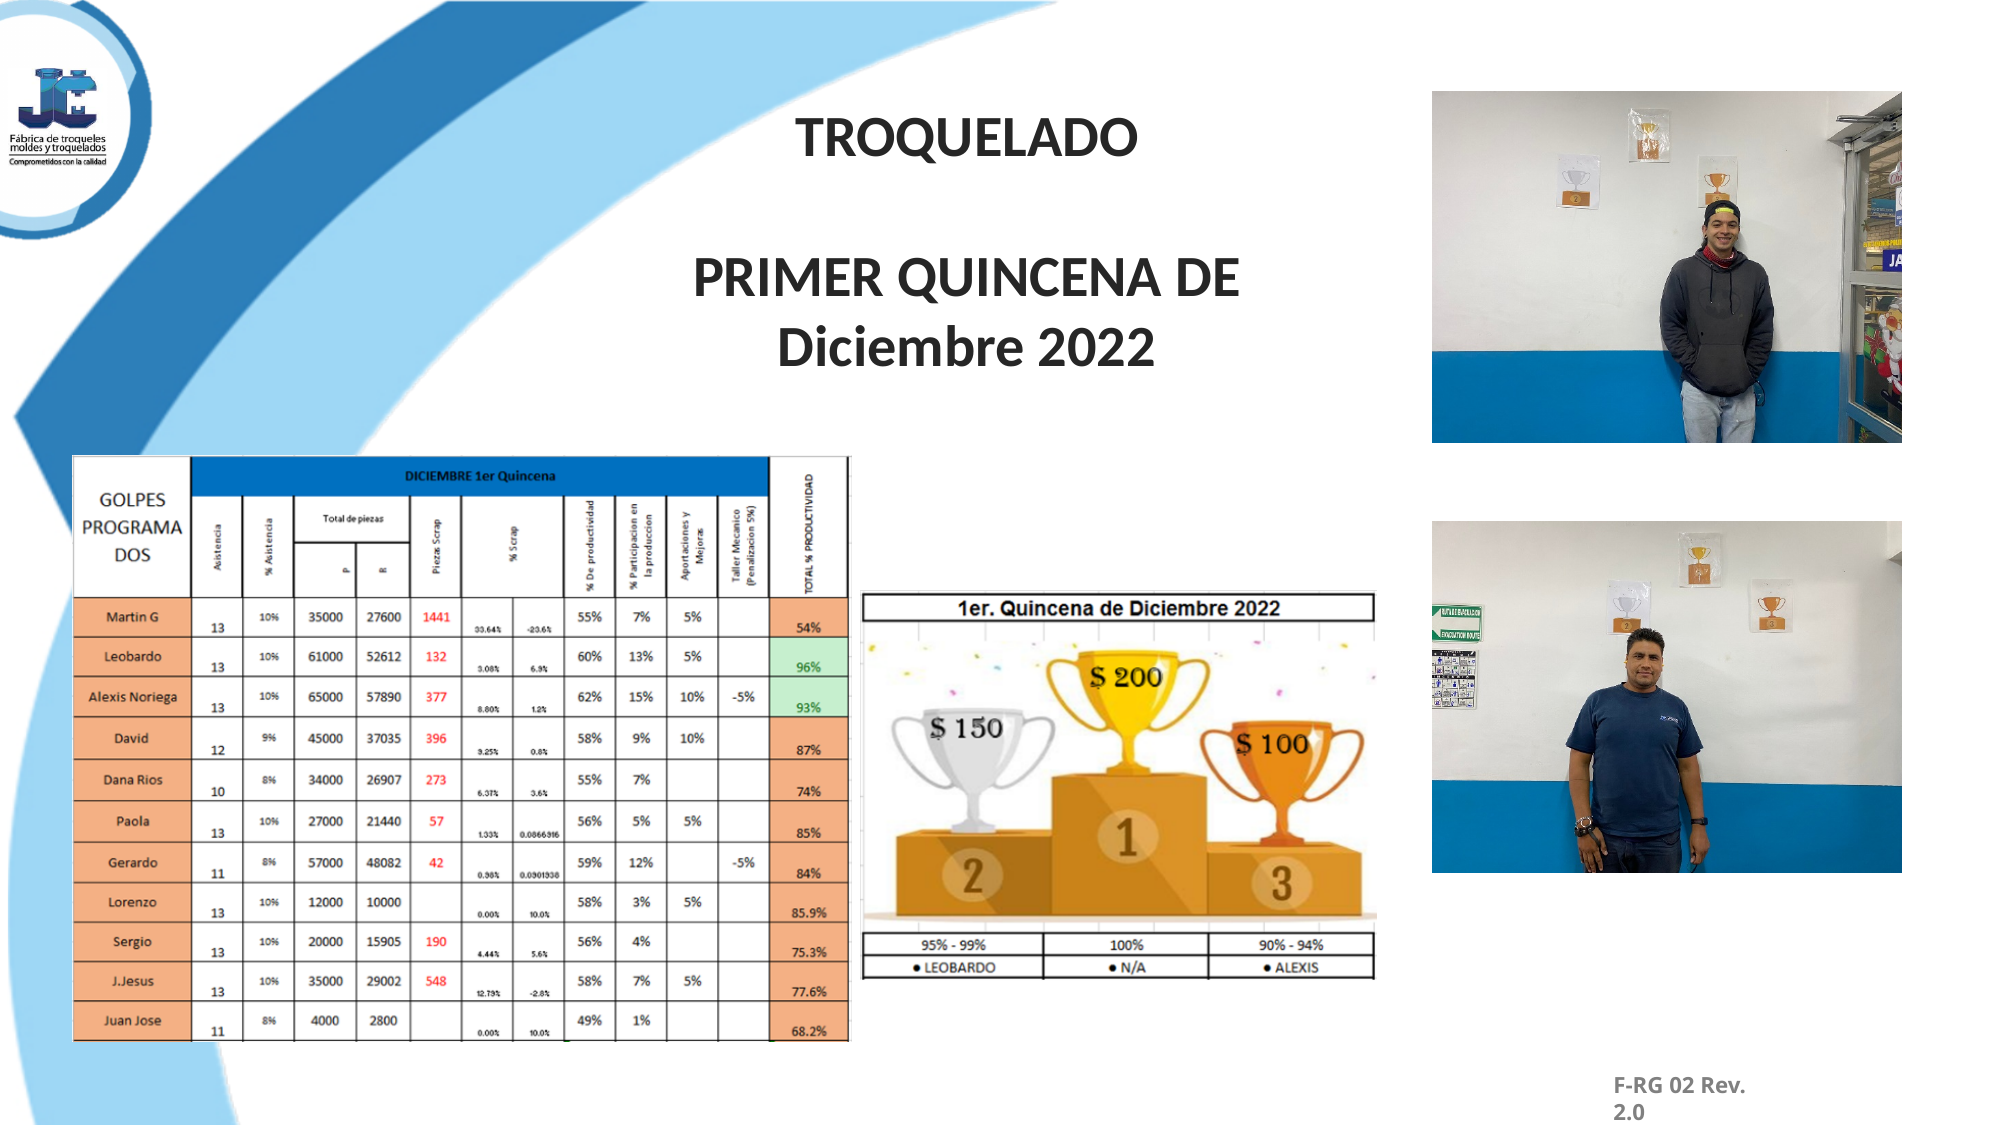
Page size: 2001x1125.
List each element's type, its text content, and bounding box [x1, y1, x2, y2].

picture [1895, 850, 1902, 874]
text_box TROQUELADO PRIMER QUINCENA DE Diciembre 2022 [672, 91, 1262, 386]
picture [0, 0, 1902, 1123]
